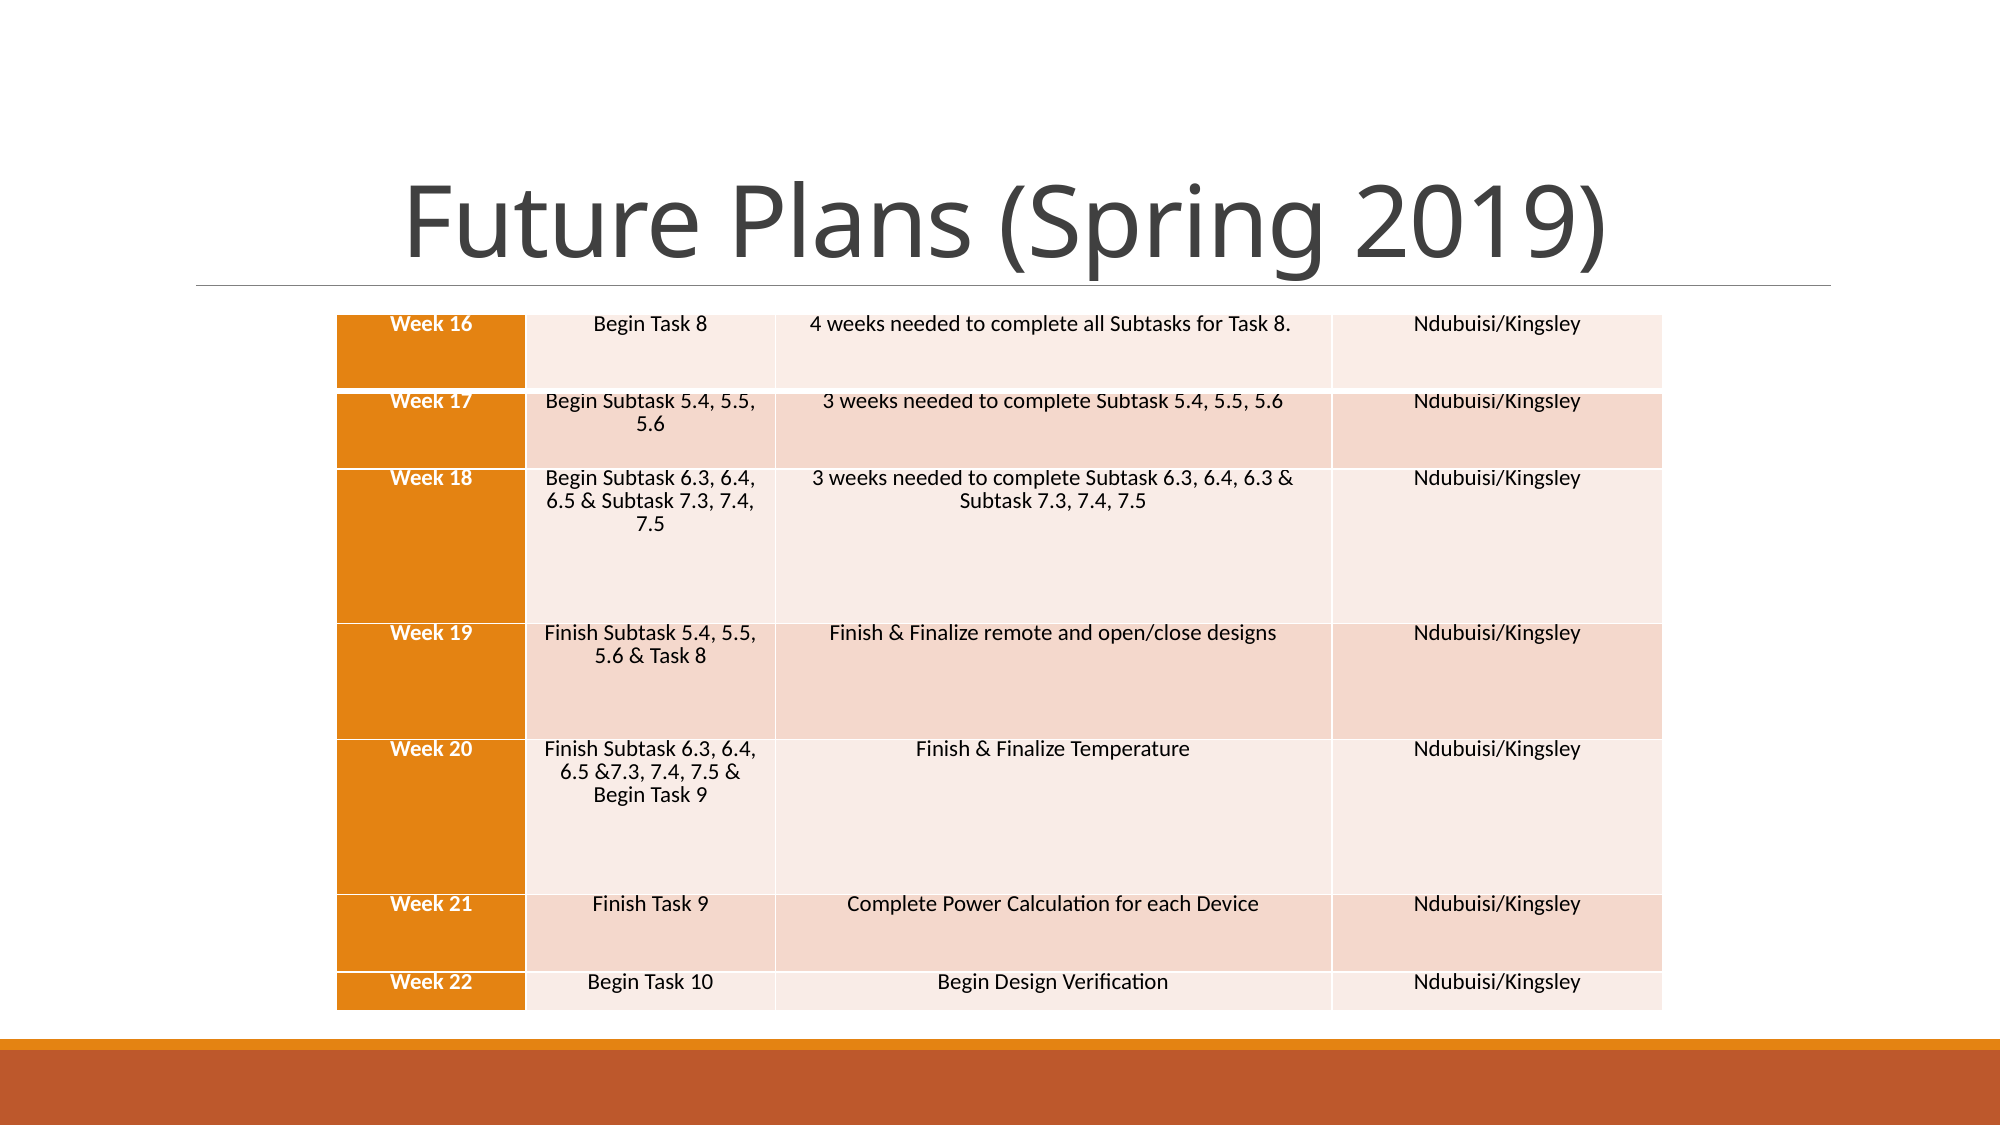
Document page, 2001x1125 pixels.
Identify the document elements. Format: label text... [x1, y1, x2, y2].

table_cell Ndubuisi/Kingsley [1333, 740, 1662, 894]
table_cell Ndubuisi/Kingsley [1333, 624, 1662, 739]
table_cell Ndubuisi/Kingsley [1333, 895, 1662, 971]
table_cell Finish & Finalize Temperature [776, 740, 1331, 894]
table_cell Begin Subtask 6.3, 6.4, 6.5 & Subtask 7.3, 7.4, 7.5 [527, 470, 775, 623]
table_cell Begin Design Verification [776, 973, 1331, 1010]
table_cell Week 22 [337, 973, 525, 1010]
table_cell Week 17 [337, 394, 525, 468]
table_cell Begin Task 10 [527, 973, 775, 1010]
table_cell Finish Subtask 6.3, 6.4, 6.5 &7.3, 7.4, 7.5 & Begin Task 9 [527, 740, 775, 894]
table_cell 3 weeks needed to complete Subtask 6.3, 6.4, 6.3 & Subtask 7.3, 7.4, 7.5 [776, 470, 1331, 623]
table_header Begin Task 8 [527, 315, 775, 388]
table_cell Week 20 [337, 740, 525, 894]
table_cell Week 19 [337, 624, 525, 739]
table_cell Finish Subtask 5.4, 5.5, 5.6 & Task 8 [527, 624, 775, 739]
table_cell 3 weeks needed to complete Subtask 5.4, 5.5, 5.6 [776, 394, 1331, 468]
table_cell Finish Task 9 [527, 895, 775, 971]
table_cell Complete Power Calculation for each Device [776, 895, 1331, 971]
table_cell Begin Subtask 5.4, 5.5, 5.6 [527, 394, 775, 468]
title Future Plans (Spring 2019) [180, 47, 1830, 285]
table_cell Week 21 [337, 895, 525, 971]
table_header Week 16 [337, 315, 525, 388]
table_cell Week 18 [337, 470, 525, 623]
table_header 4 weeks needed to complete all Subtasks for Task 8. [776, 315, 1331, 388]
table_cell Ndubuisi/Kingsley [1333, 394, 1662, 468]
table_header Ndubuisi/Kingsley [1333, 315, 1662, 388]
table_cell Ndubuisi/Kingsley [1333, 470, 1662, 623]
table_cell Finish & Finalize remote and open/close designs [776, 624, 1331, 739]
table_cell Ndubuisi/Kingsley [1333, 973, 1662, 1010]
